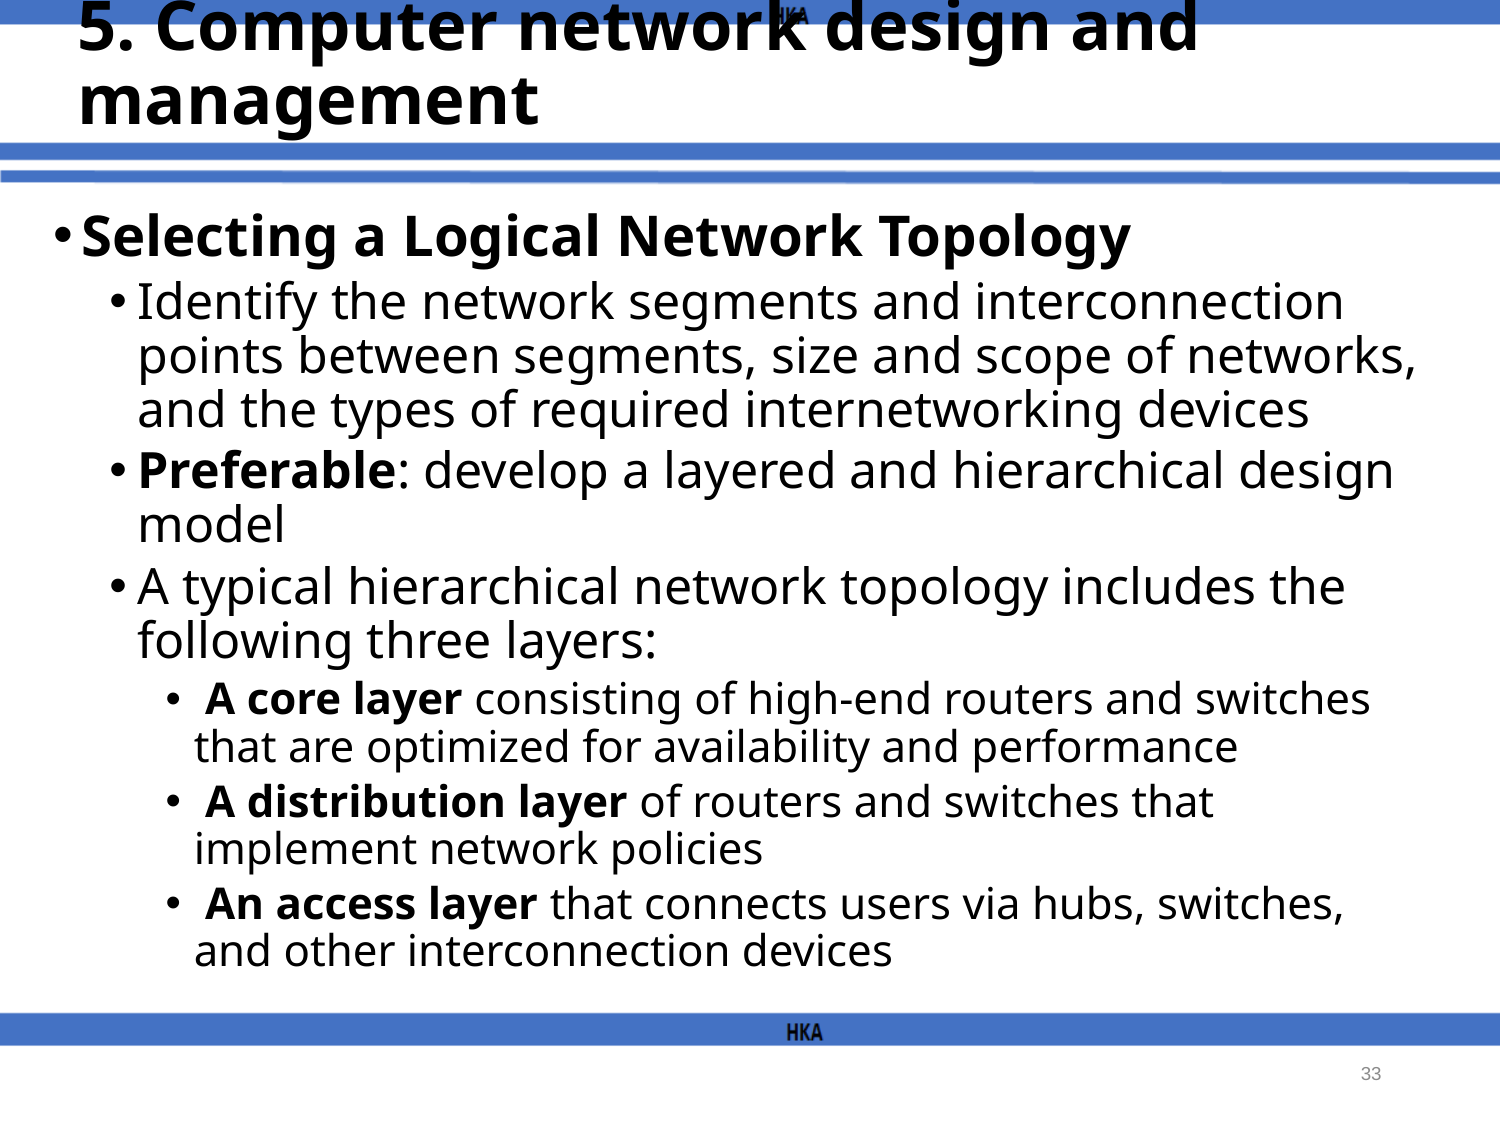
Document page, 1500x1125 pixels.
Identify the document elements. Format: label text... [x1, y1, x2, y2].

picture [0, 0, 1500, 1125]
list Selecting a Logical Network Topology Identify the network segments and interconnection points between segments, size and scope of networks, and the types of required internetworking devices Preferable: develop a layered and hierarchical design model A typical hierarchical network topology includes the following three layers: A core layer consisting of high-end routers and switches that are optimized for availability and performance A distribution layer of routers and switches that implement network policies An access layer that connects users via hubs, switches, and other interconnection devices [38, 200, 1451, 1000]
title 5. Computer network design and management [62, 14, 1357, 116]
slide_number 33 [1059, 1042, 1397, 1103]
